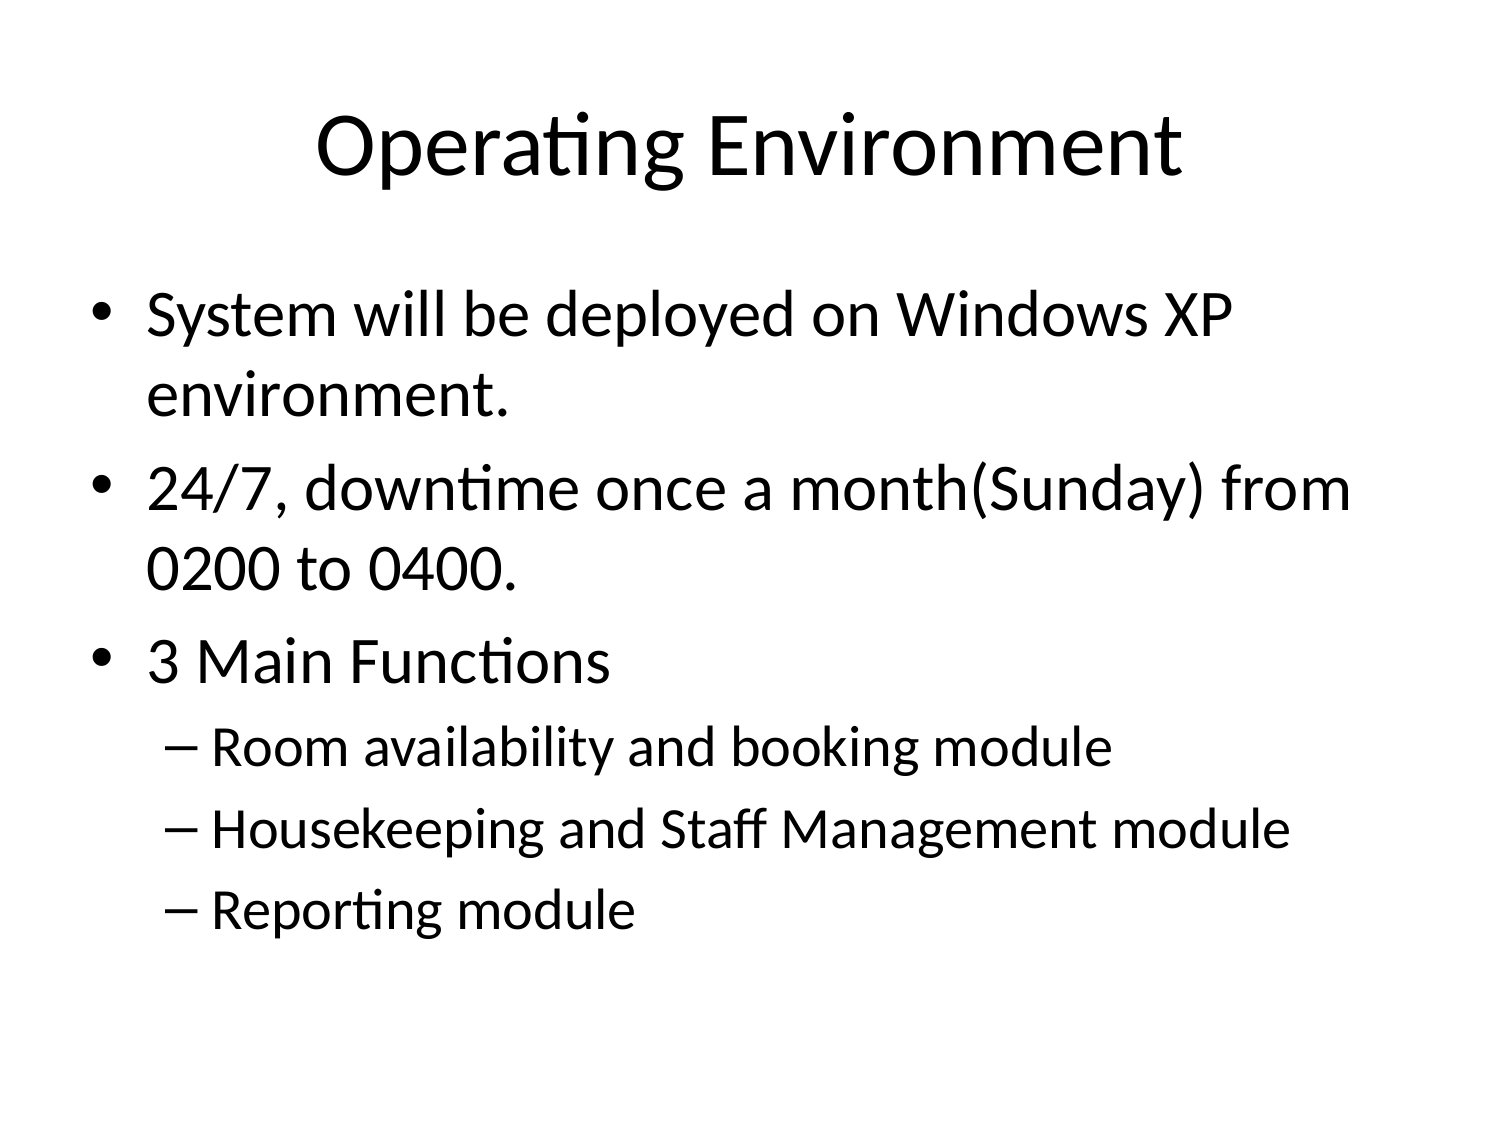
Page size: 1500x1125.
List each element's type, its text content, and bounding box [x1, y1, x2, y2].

list System will be deployed on Windows XP environment. 24/7, downtime once a month(Sunday) from 0200 to 0400. 3 Main Functions Room availability and booking module Housekeeping and Staff Management module Reporting module [75, 262, 1425, 1005]
title Operating Environment [75, 45, 1425, 233]
